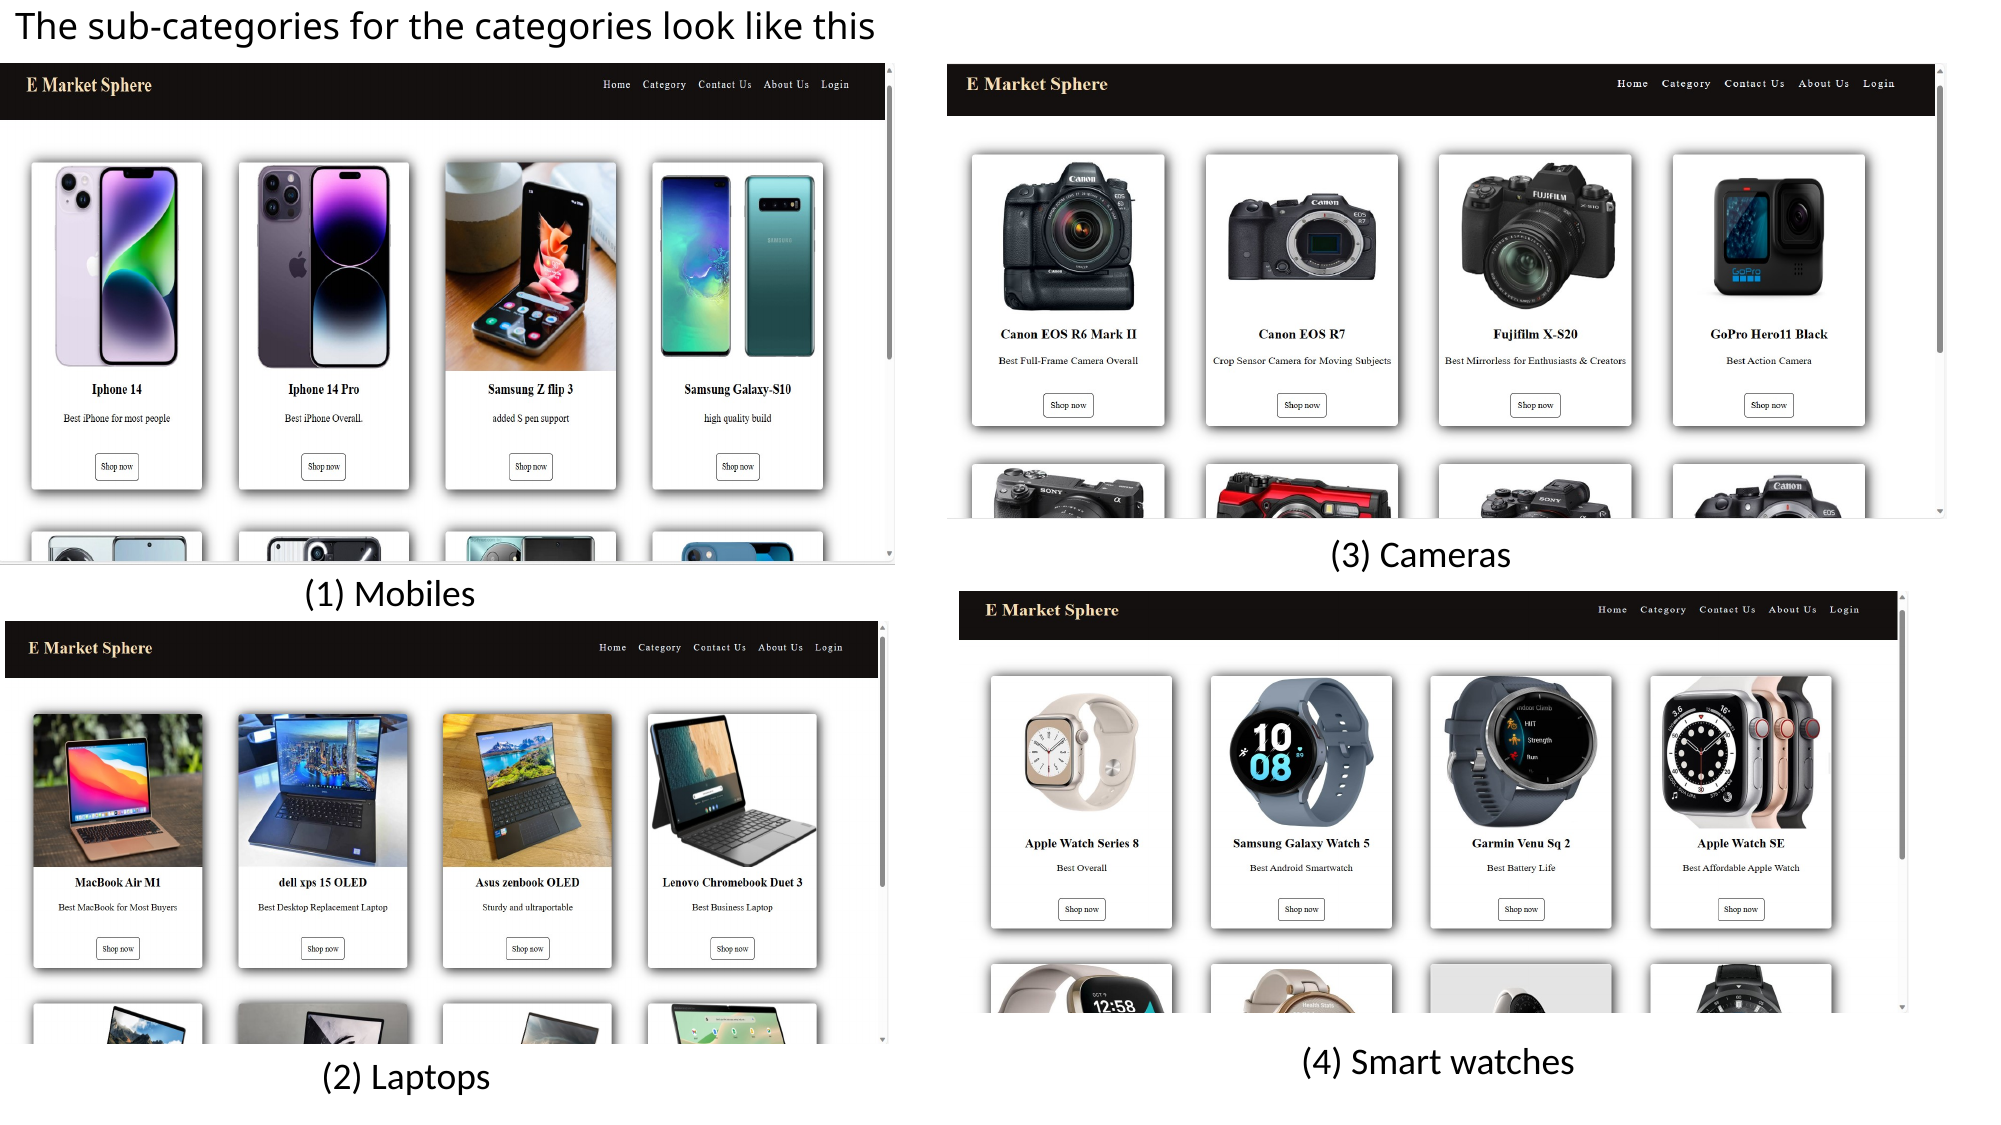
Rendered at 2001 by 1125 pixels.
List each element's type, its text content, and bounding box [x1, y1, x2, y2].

text_box (3) Cameras [1235, 522, 1606, 583]
text_box (1) Mobiles [245, 565, 534, 621]
picture [959, 591, 1909, 1013]
text_box (4) Smart watches [1270, 1030, 1606, 1090]
title The sub-categories for the categories look like this [0, 0, 1725, 55]
picture [947, 63, 1948, 519]
text_box (2) Laptops [245, 1044, 567, 1105]
picture [0, 63, 895, 565]
picture [5, 621, 889, 1044]
